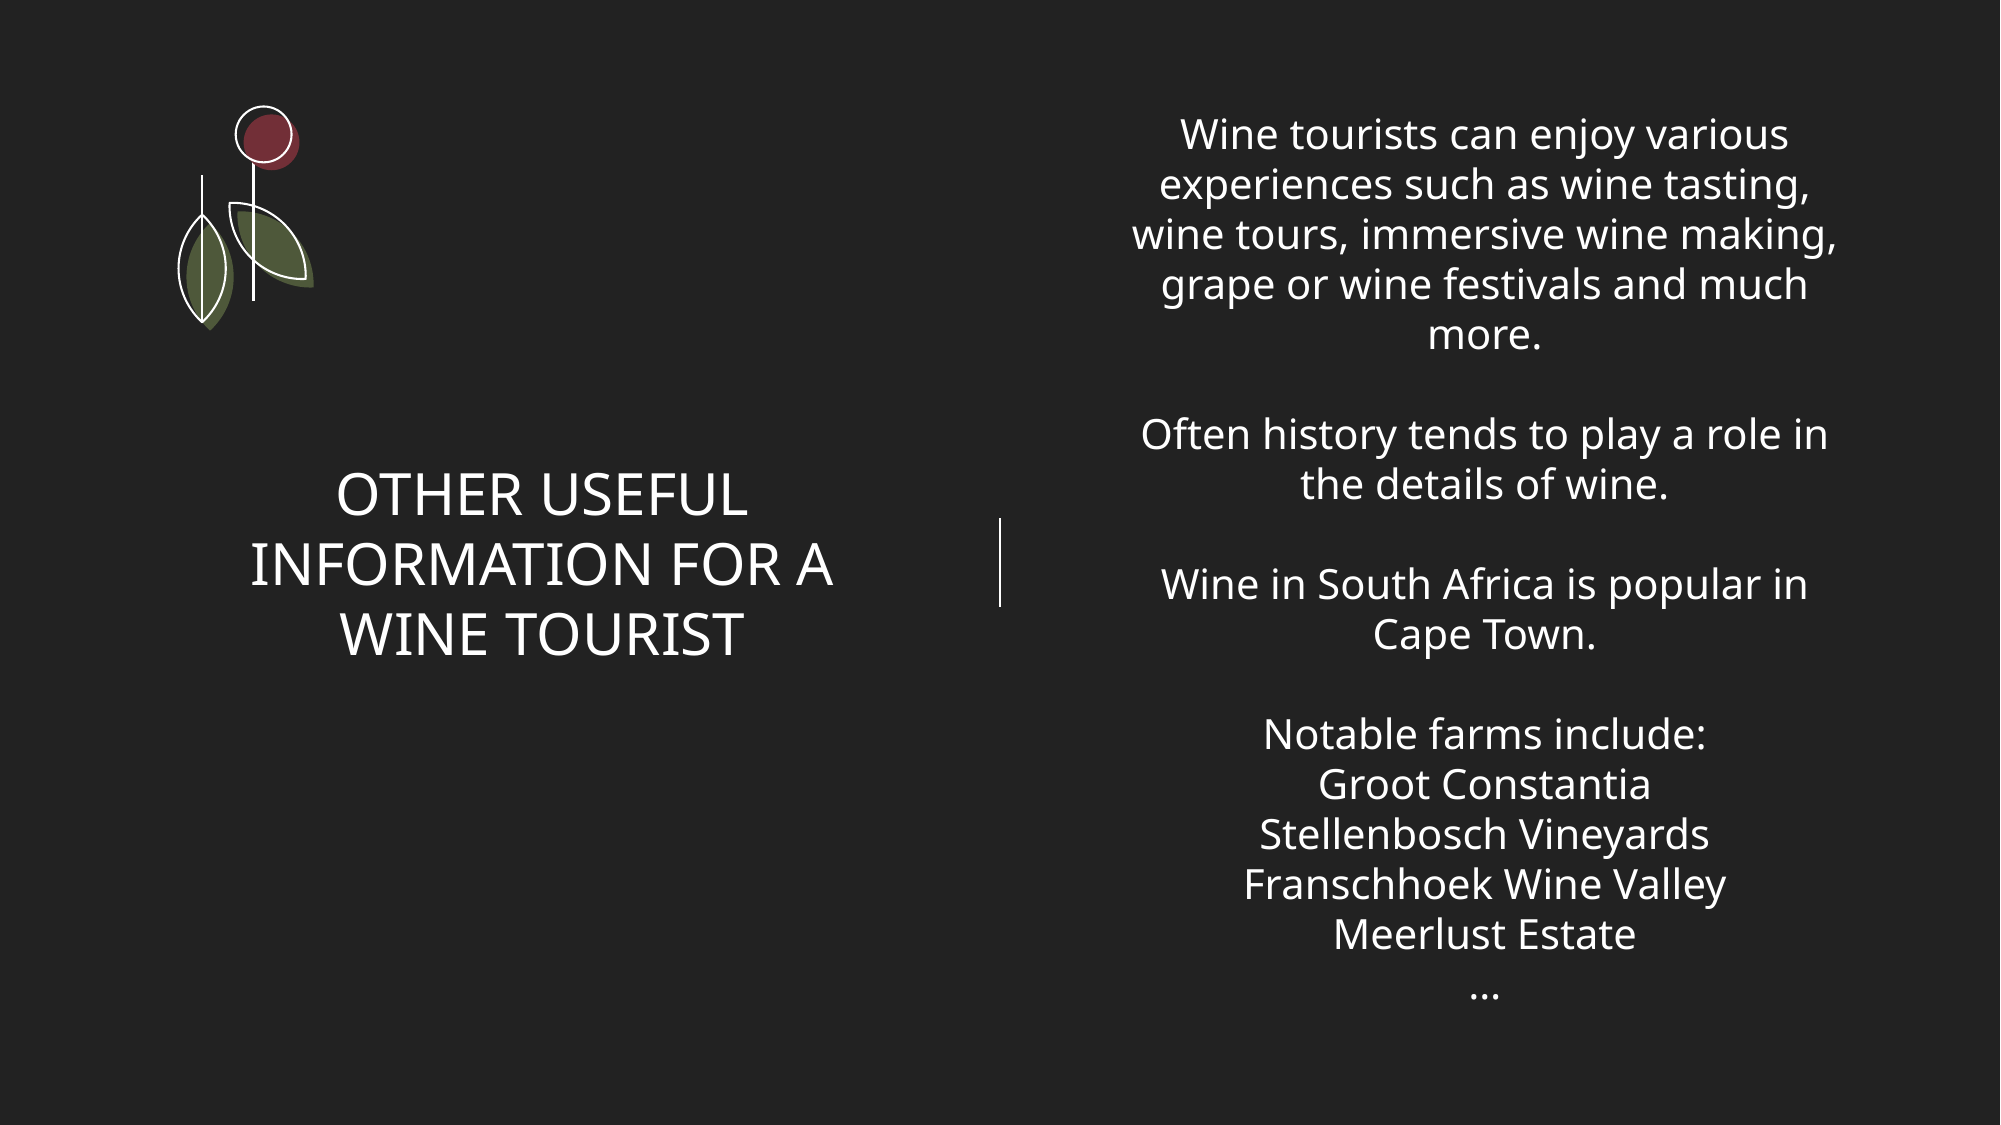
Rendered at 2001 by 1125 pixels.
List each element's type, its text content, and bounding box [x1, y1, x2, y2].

text_box Wine tourists can enjoy various experiences such as wine tasting, wine tours, immersive wine making, grape or wine festivals and much more. Often history tends to play a role in the details of wine. Wine in South Africa is popular in Cape Town. Notable farms include: Groot Constantia Stellenbosch Vineyards Franschhoek Wine Valley Meerlust Estate … [1105, 92, 1864, 1024]
title OTHER USEFUL INFORMATION FOR A WINE TOURIST [177, 369, 909, 755]
